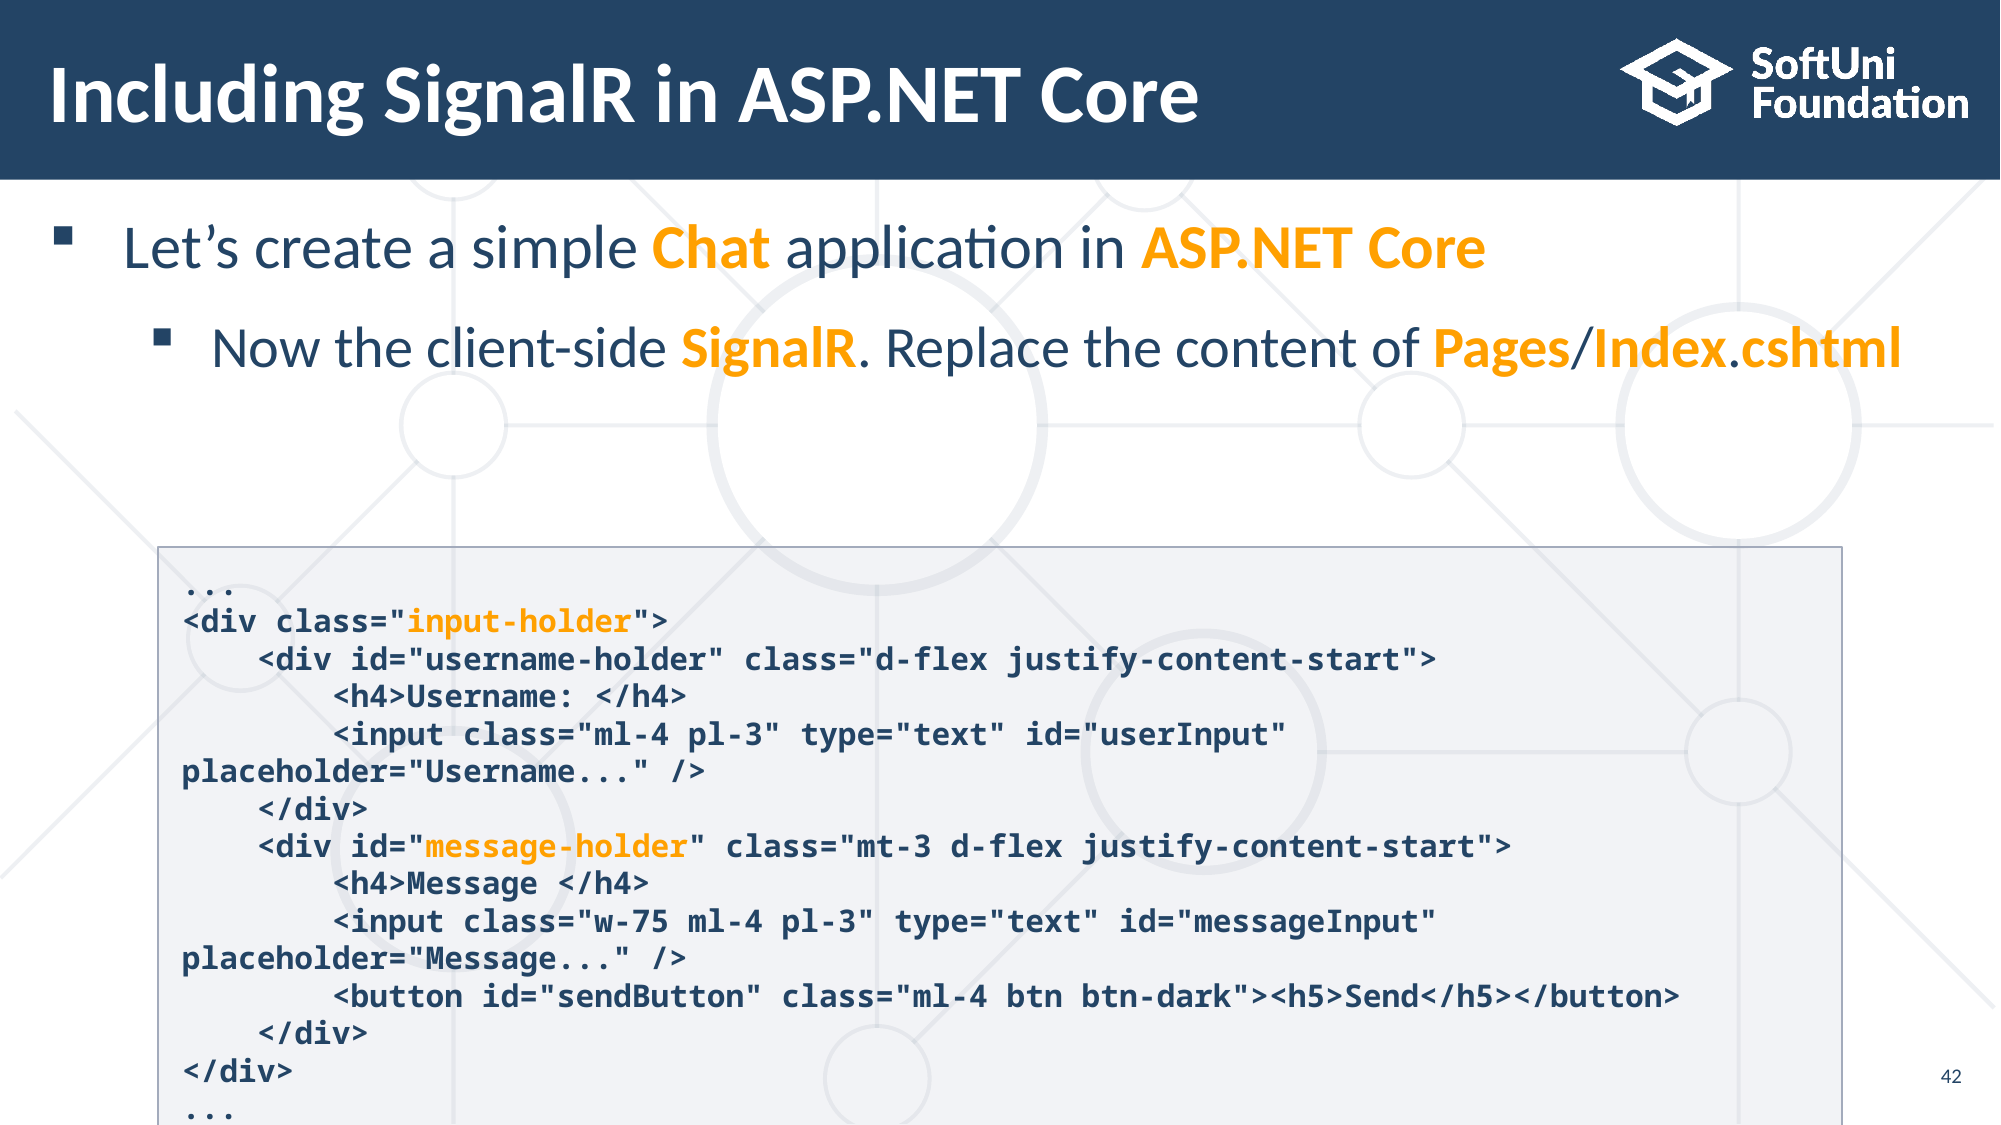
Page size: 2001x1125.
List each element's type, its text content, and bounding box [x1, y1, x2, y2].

picture [1619, 38, 1968, 126]
slide_number 42 [1897, 1049, 1968, 1101]
text_box ... <div class="input-holder"> <div id="username-holder" class="d-flex justify-content-start"> <h4>Username: </h4> <input class="ml-4 pl-3" type="text" id="userInput" placeholder="Username..." /> </div> <div id="message-holder" class="mt-3 d-flex justify-content-start"> <h4>Message </h4> <input class="w-75 ml-4 pl-3" type="text" id="messageInput" placeholder="Message..." /> <button id="sendButton" class="ml-4 btn btn-dark"><h5>Send</h5></button> </div> </div> ... [158, 546, 1842, 1125]
title Including SignalR in ASP.NET Core [31, 16, 1591, 162]
list Let’s create a simple Chat application in ASP.NET Core Now the client-side SignalR. Replace the content of Pages/Index.cshtml [31, 196, 1970, 391]
